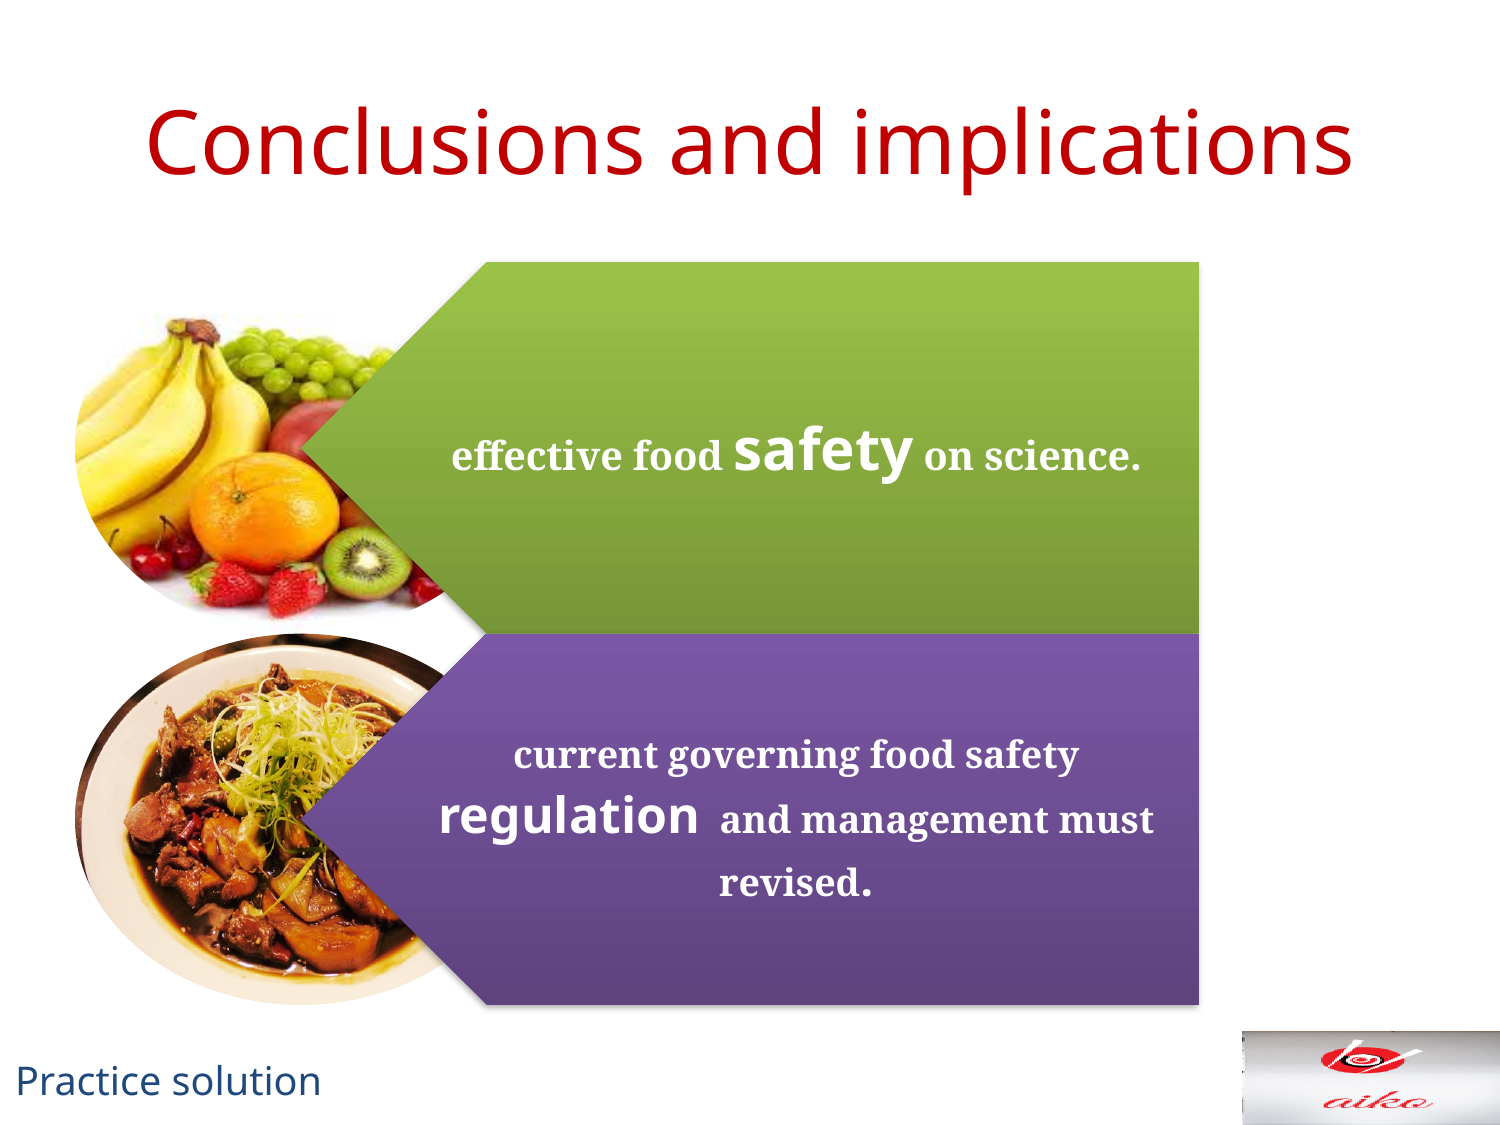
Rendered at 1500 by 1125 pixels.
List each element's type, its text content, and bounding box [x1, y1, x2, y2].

picture [1241, 1031, 1500, 1125]
title Conclusions and implications [75, 45, 1425, 233]
text_box Practice solution [0, 1042, 359, 1125]
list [74, 262, 1426, 1006]
